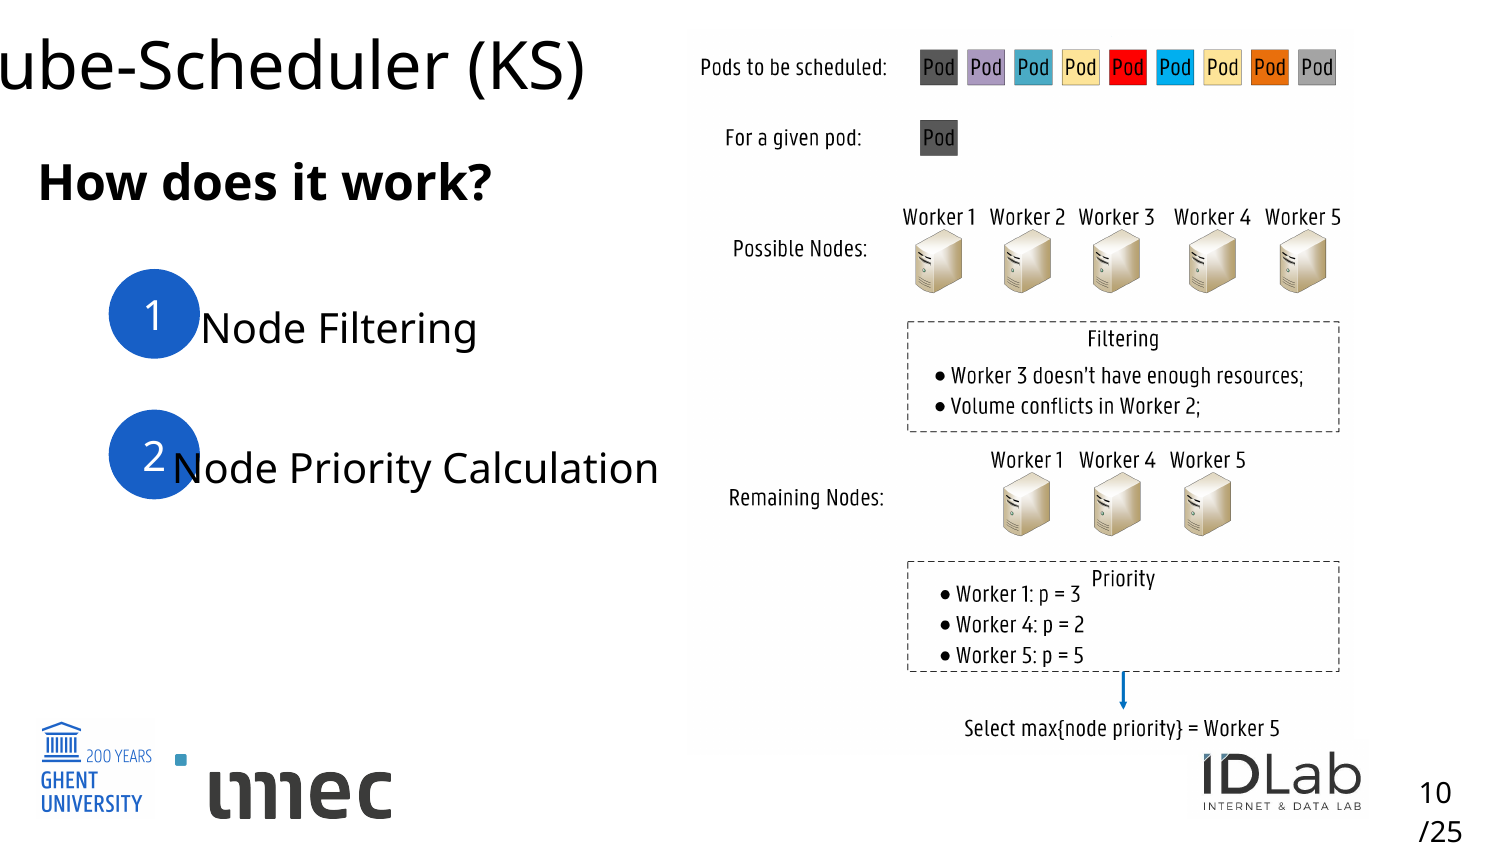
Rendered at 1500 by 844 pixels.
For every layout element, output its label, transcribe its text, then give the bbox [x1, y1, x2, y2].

picture [175, 753, 391, 819]
picture [686, 29, 1369, 819]
picture [36, 718, 155, 819]
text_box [108, 268, 456, 360]
slide_number 10/25 [1403, 779, 1494, 844]
text_box Kube-Scheduler (KS) [0, 15, 601, 111]
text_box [108, 409, 609, 500]
text_box How does it work? [22, 112, 681, 218]
